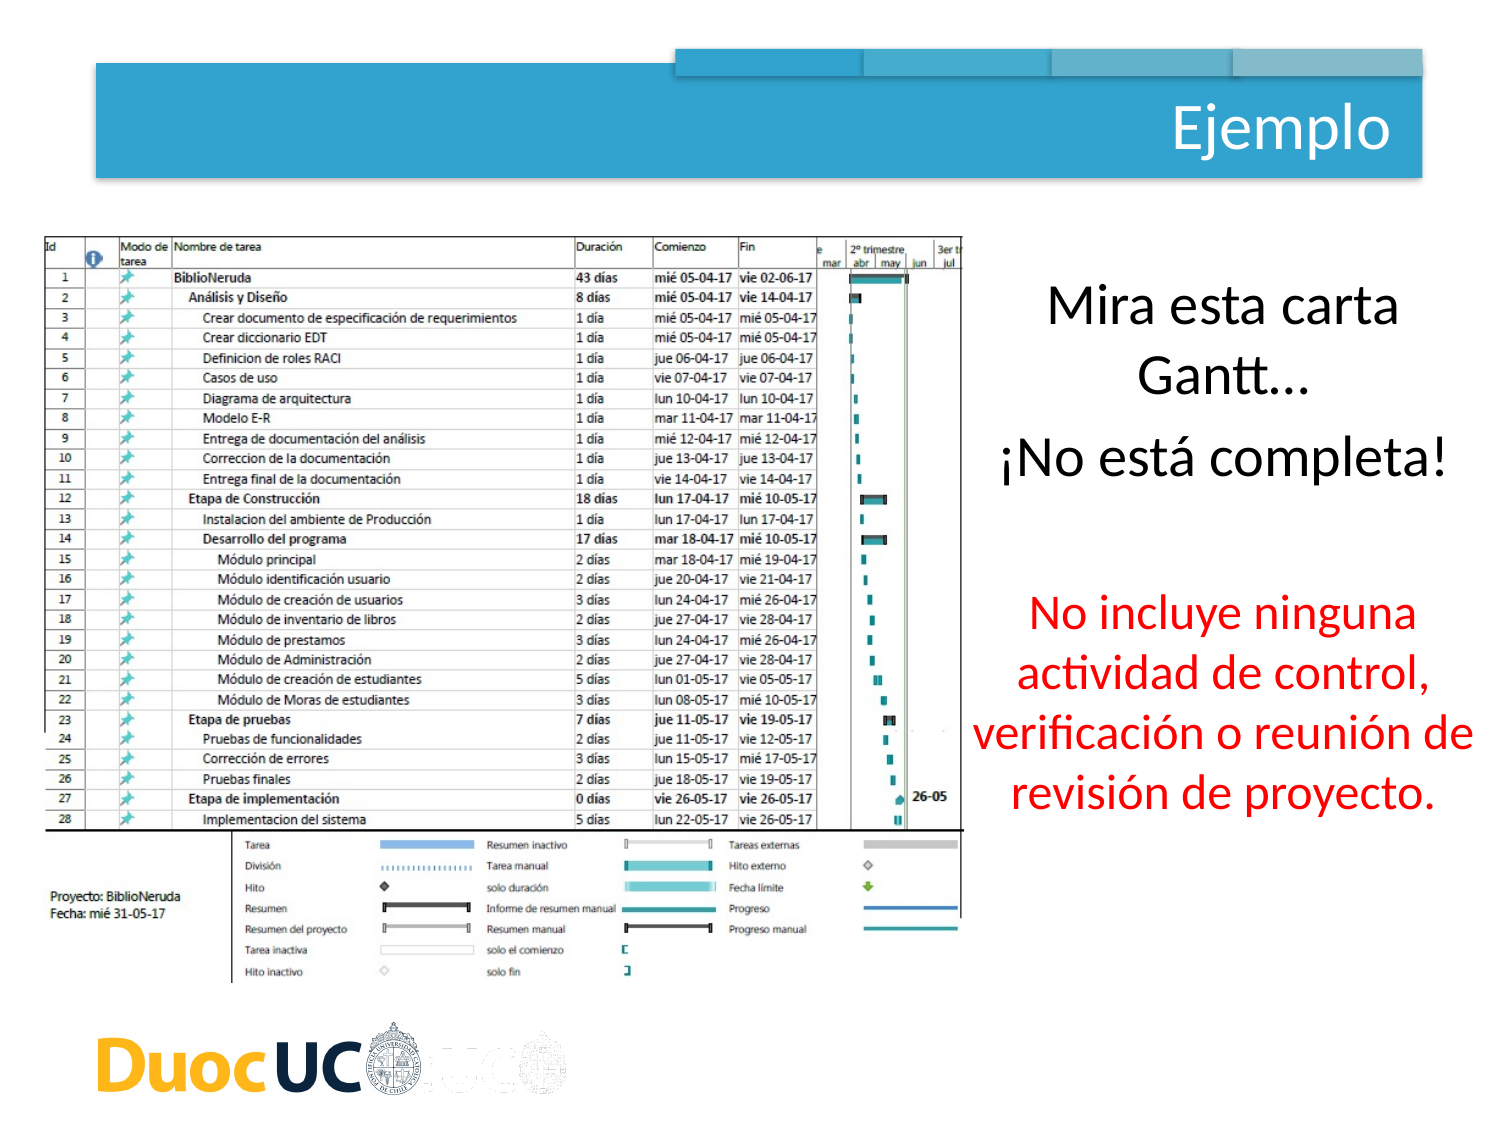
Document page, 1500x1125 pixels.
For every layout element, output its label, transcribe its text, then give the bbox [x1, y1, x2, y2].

list Mira esta carta Gantt… ¡No está completa! No incluye ninguna actividad de control, verificación o reunión de revisión de proyecto. [946, 259, 1500, 1002]
picture [42, 235, 964, 984]
picture [96, 1021, 566, 1095]
text_box Ejemplo [1155, 75, 1407, 171]
